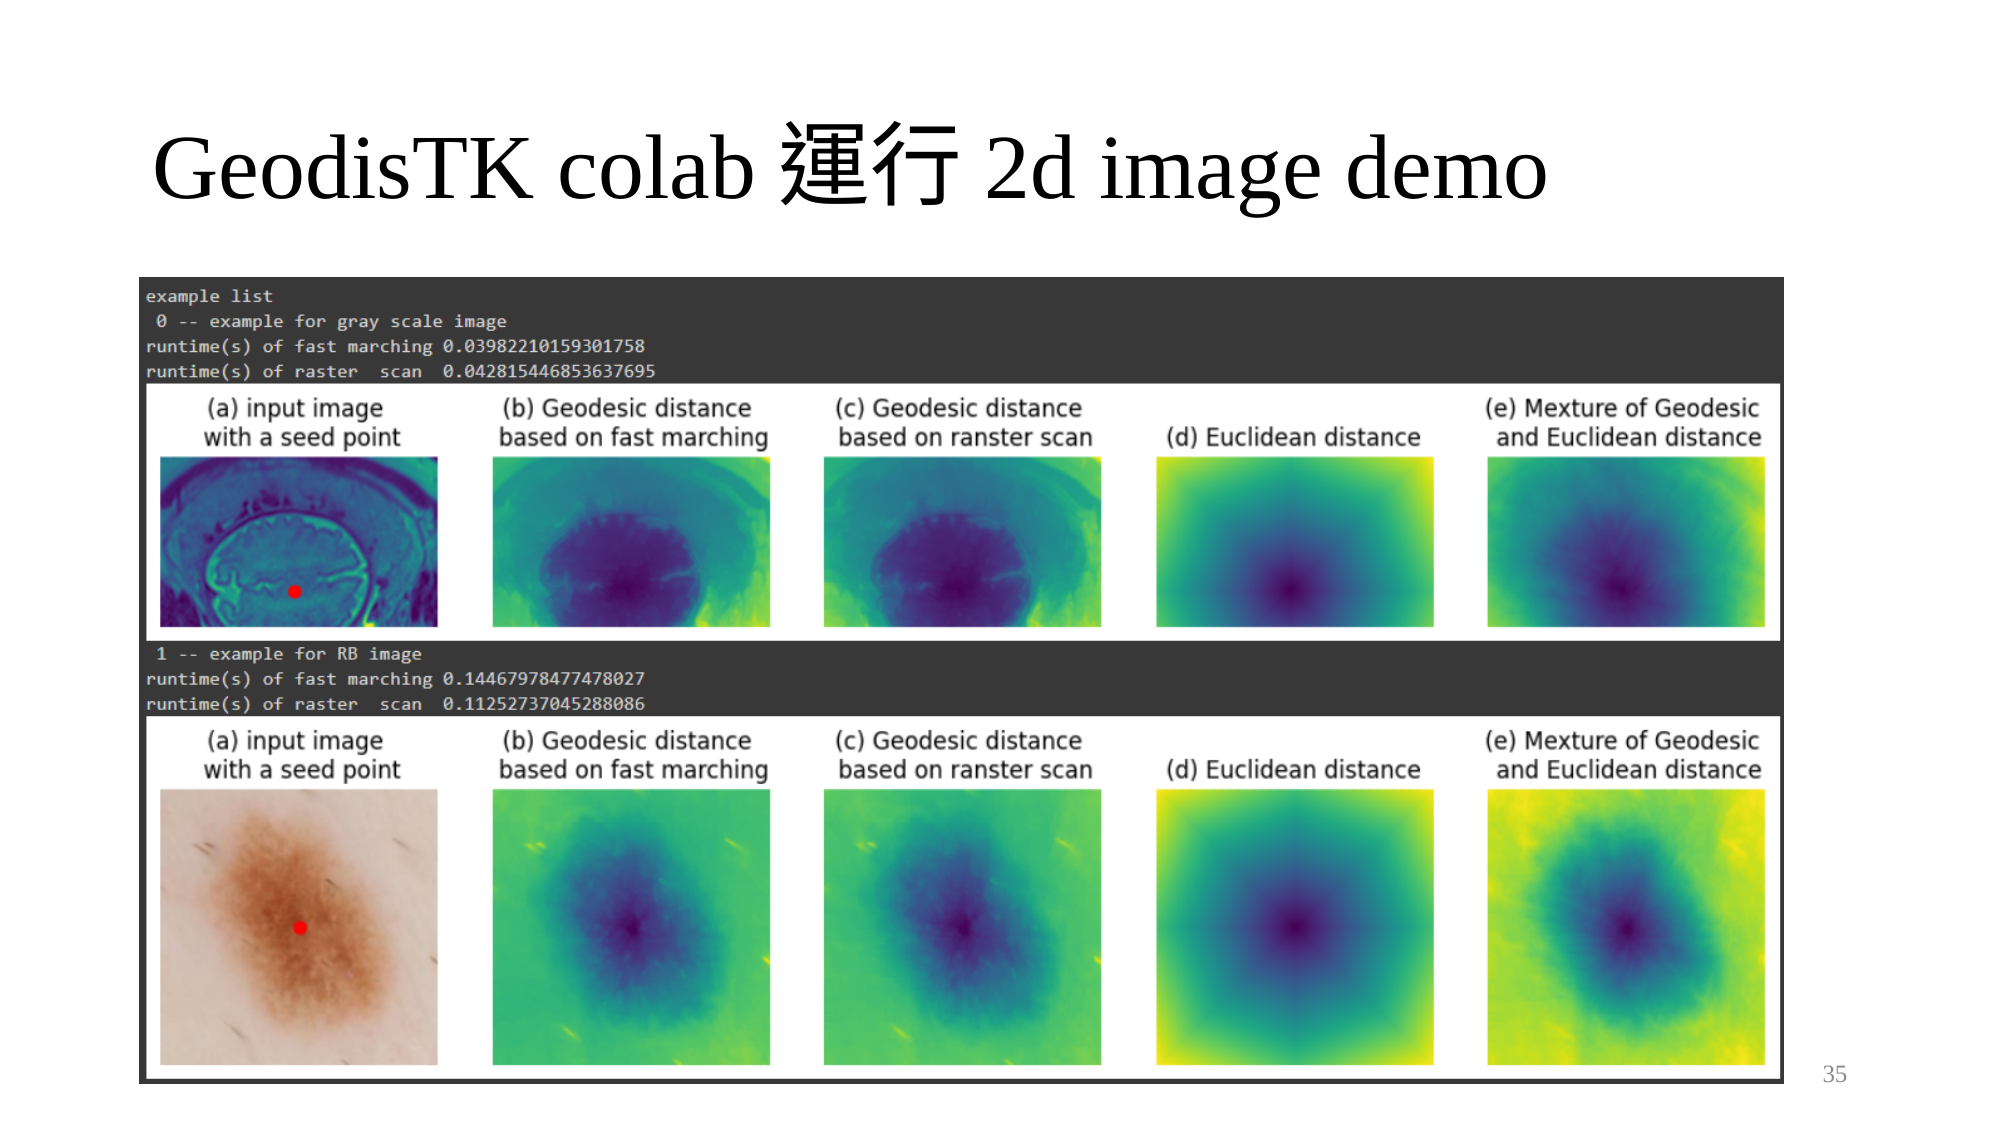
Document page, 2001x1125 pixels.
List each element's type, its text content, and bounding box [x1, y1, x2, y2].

title GeodisTK colab運行2d image demo [137, 59, 1863, 278]
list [139, 277, 1784, 1084]
slide_number 35 [1412, 1042, 1863, 1103]
